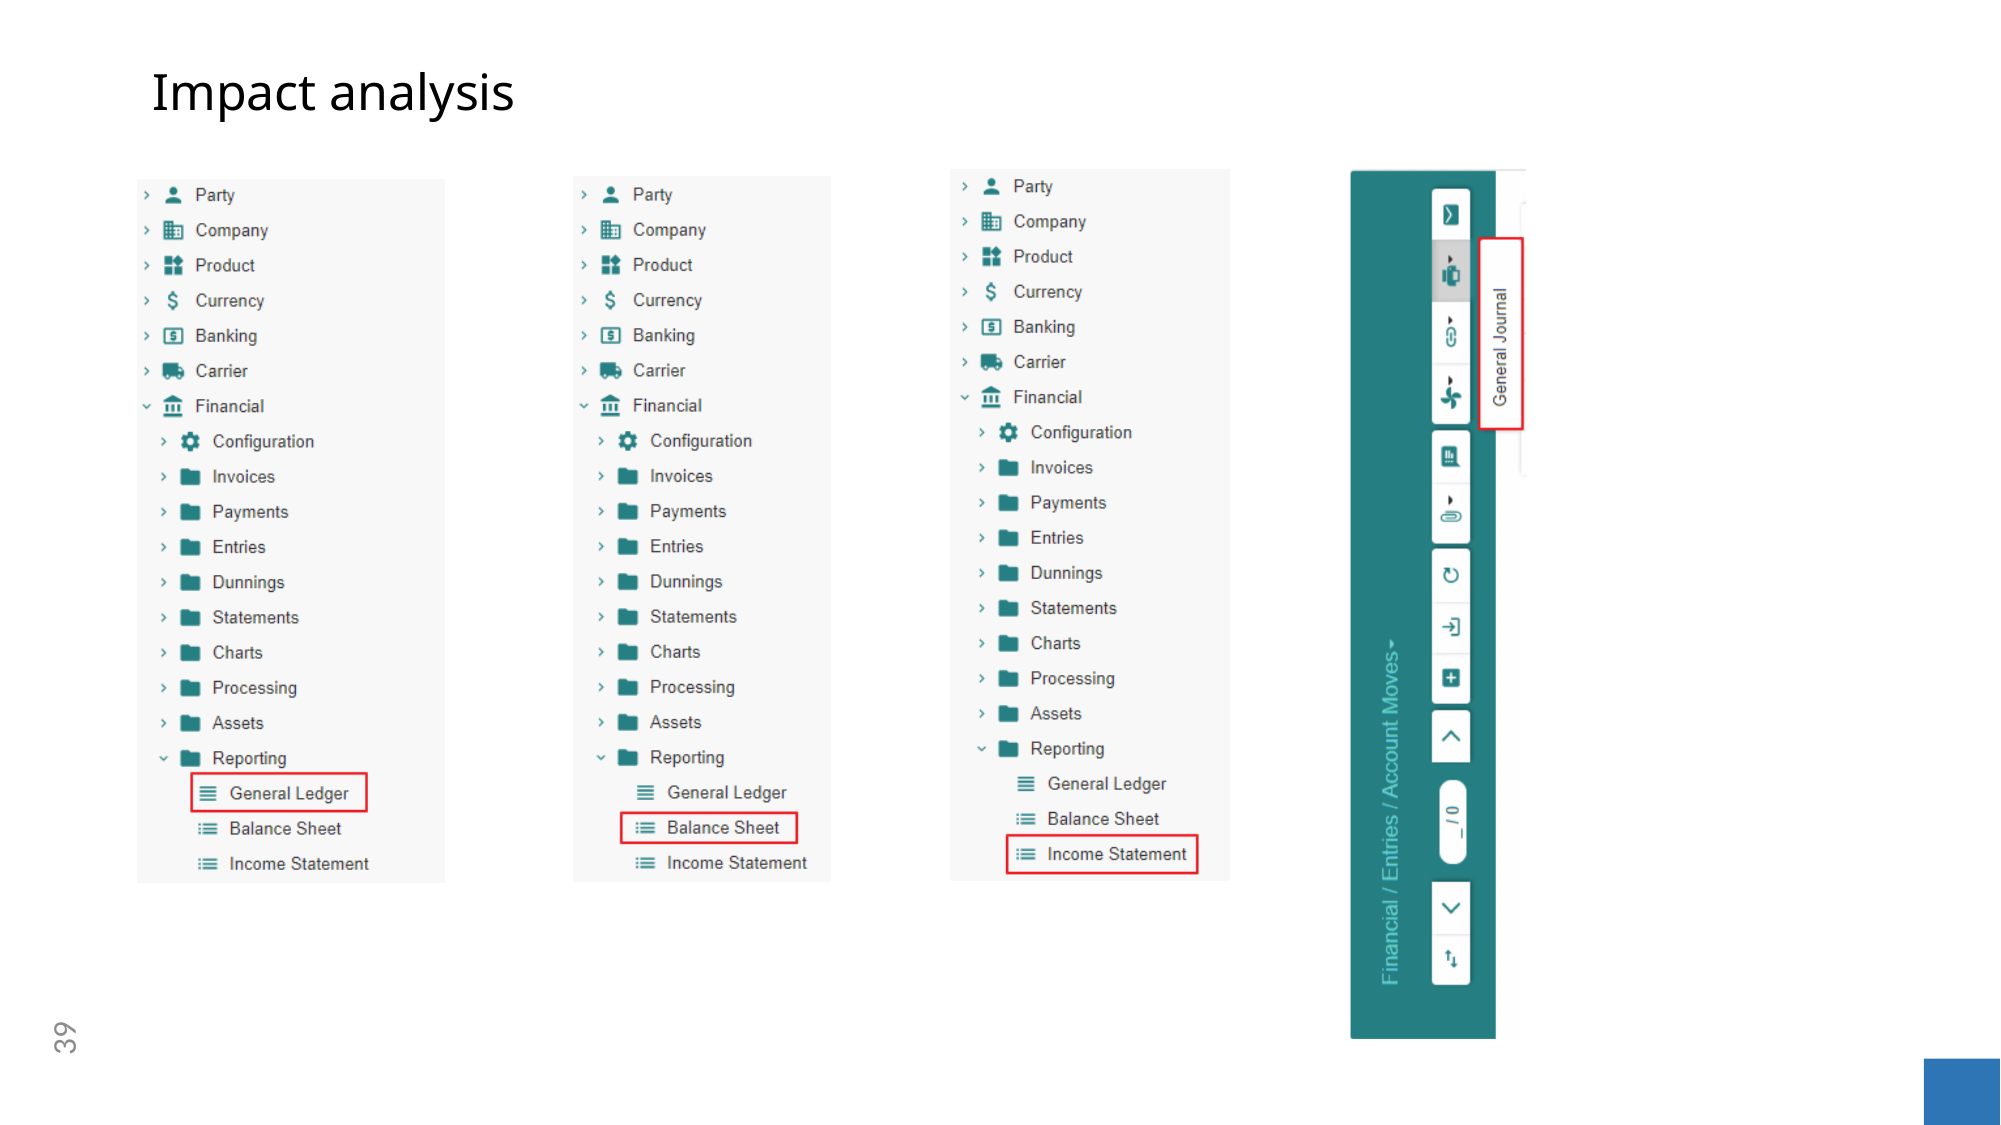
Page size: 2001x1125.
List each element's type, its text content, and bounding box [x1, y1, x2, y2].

picture [950, 168, 1873, 1038]
picture [137, 179, 445, 883]
picture [573, 176, 831, 882]
text_box [1923, 1058, 2000, 1125]
slide_number 39 [32, 969, 93, 1108]
title Impact analysis [137, 59, 1863, 136]
